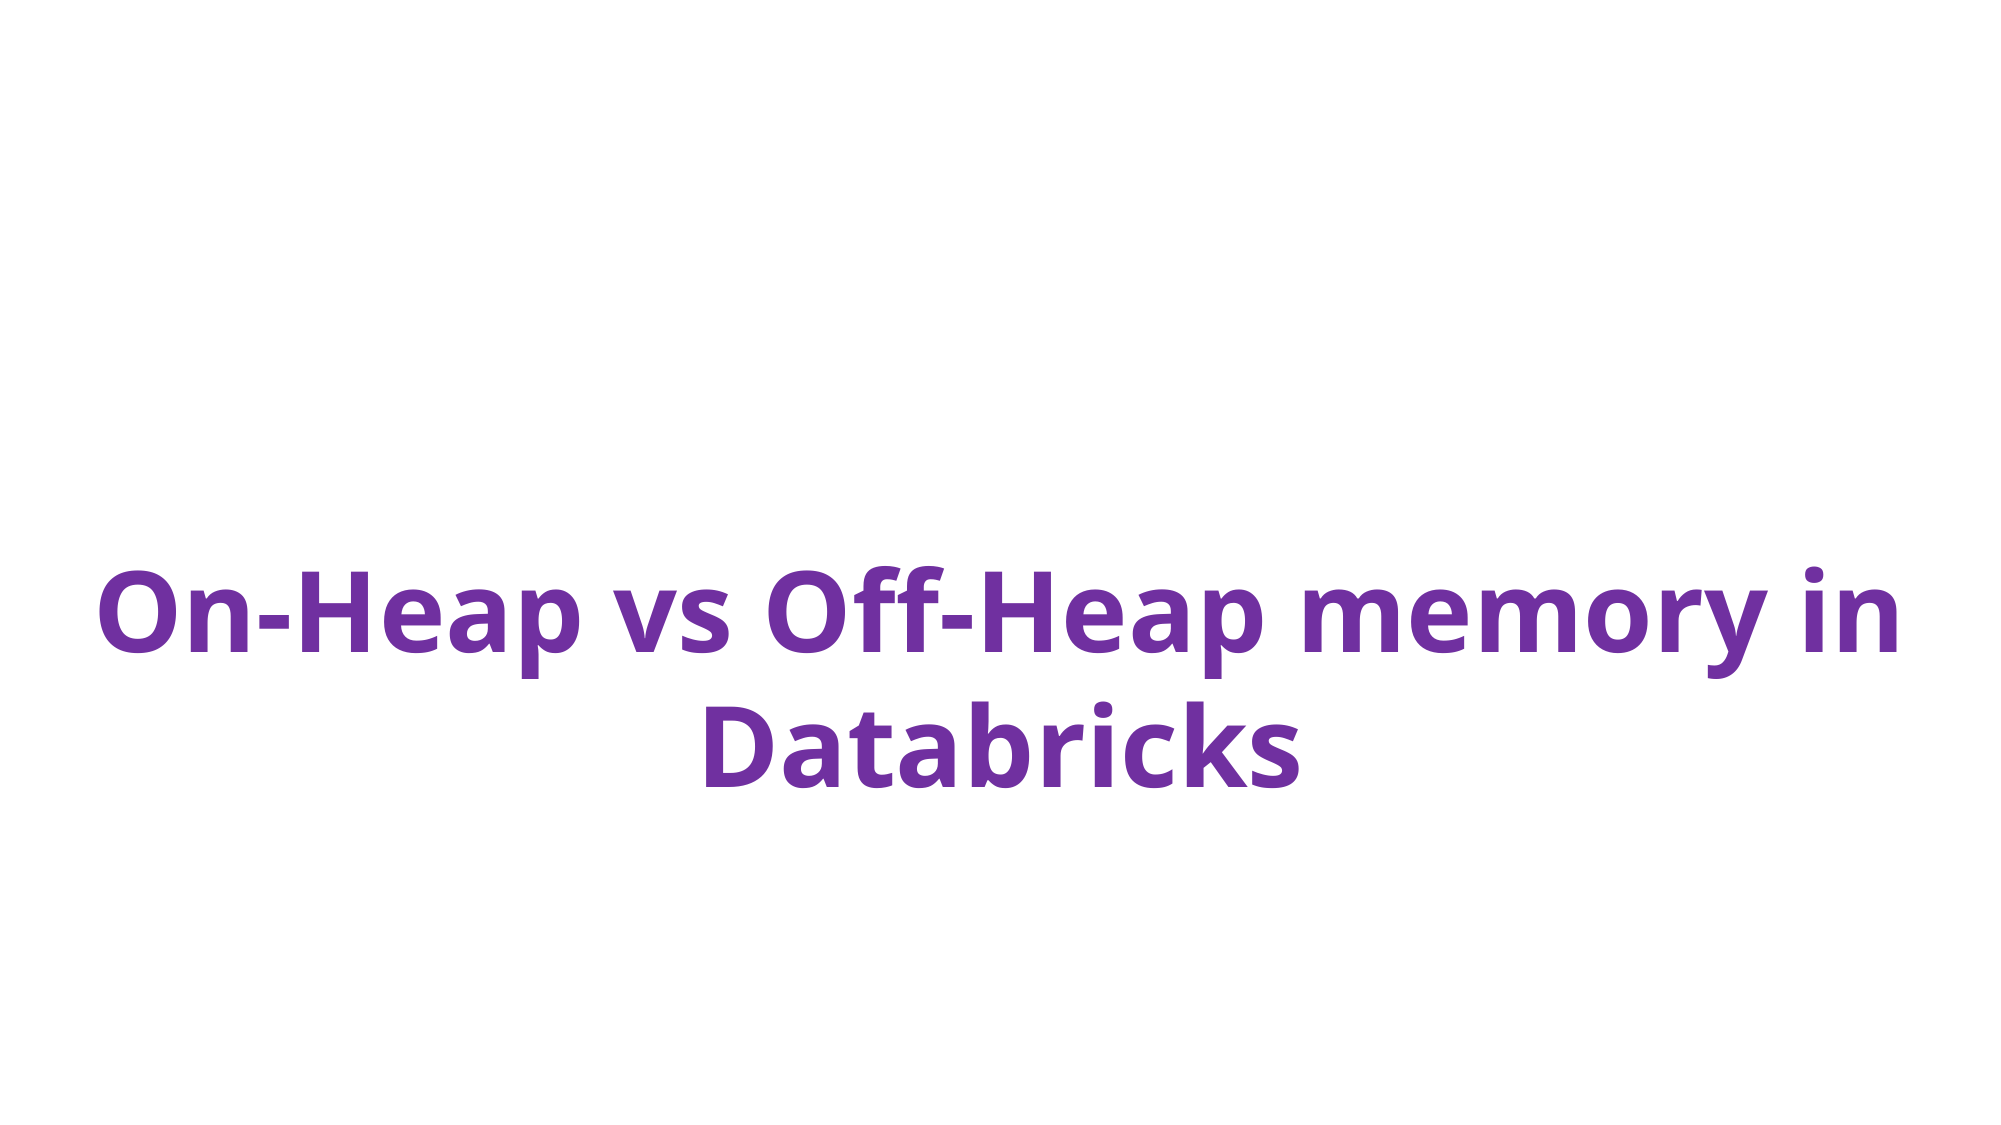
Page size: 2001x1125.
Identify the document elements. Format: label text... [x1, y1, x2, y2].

text_box On-Heap vs Off-Heap memory in Databricks [0, 532, 2000, 818]
